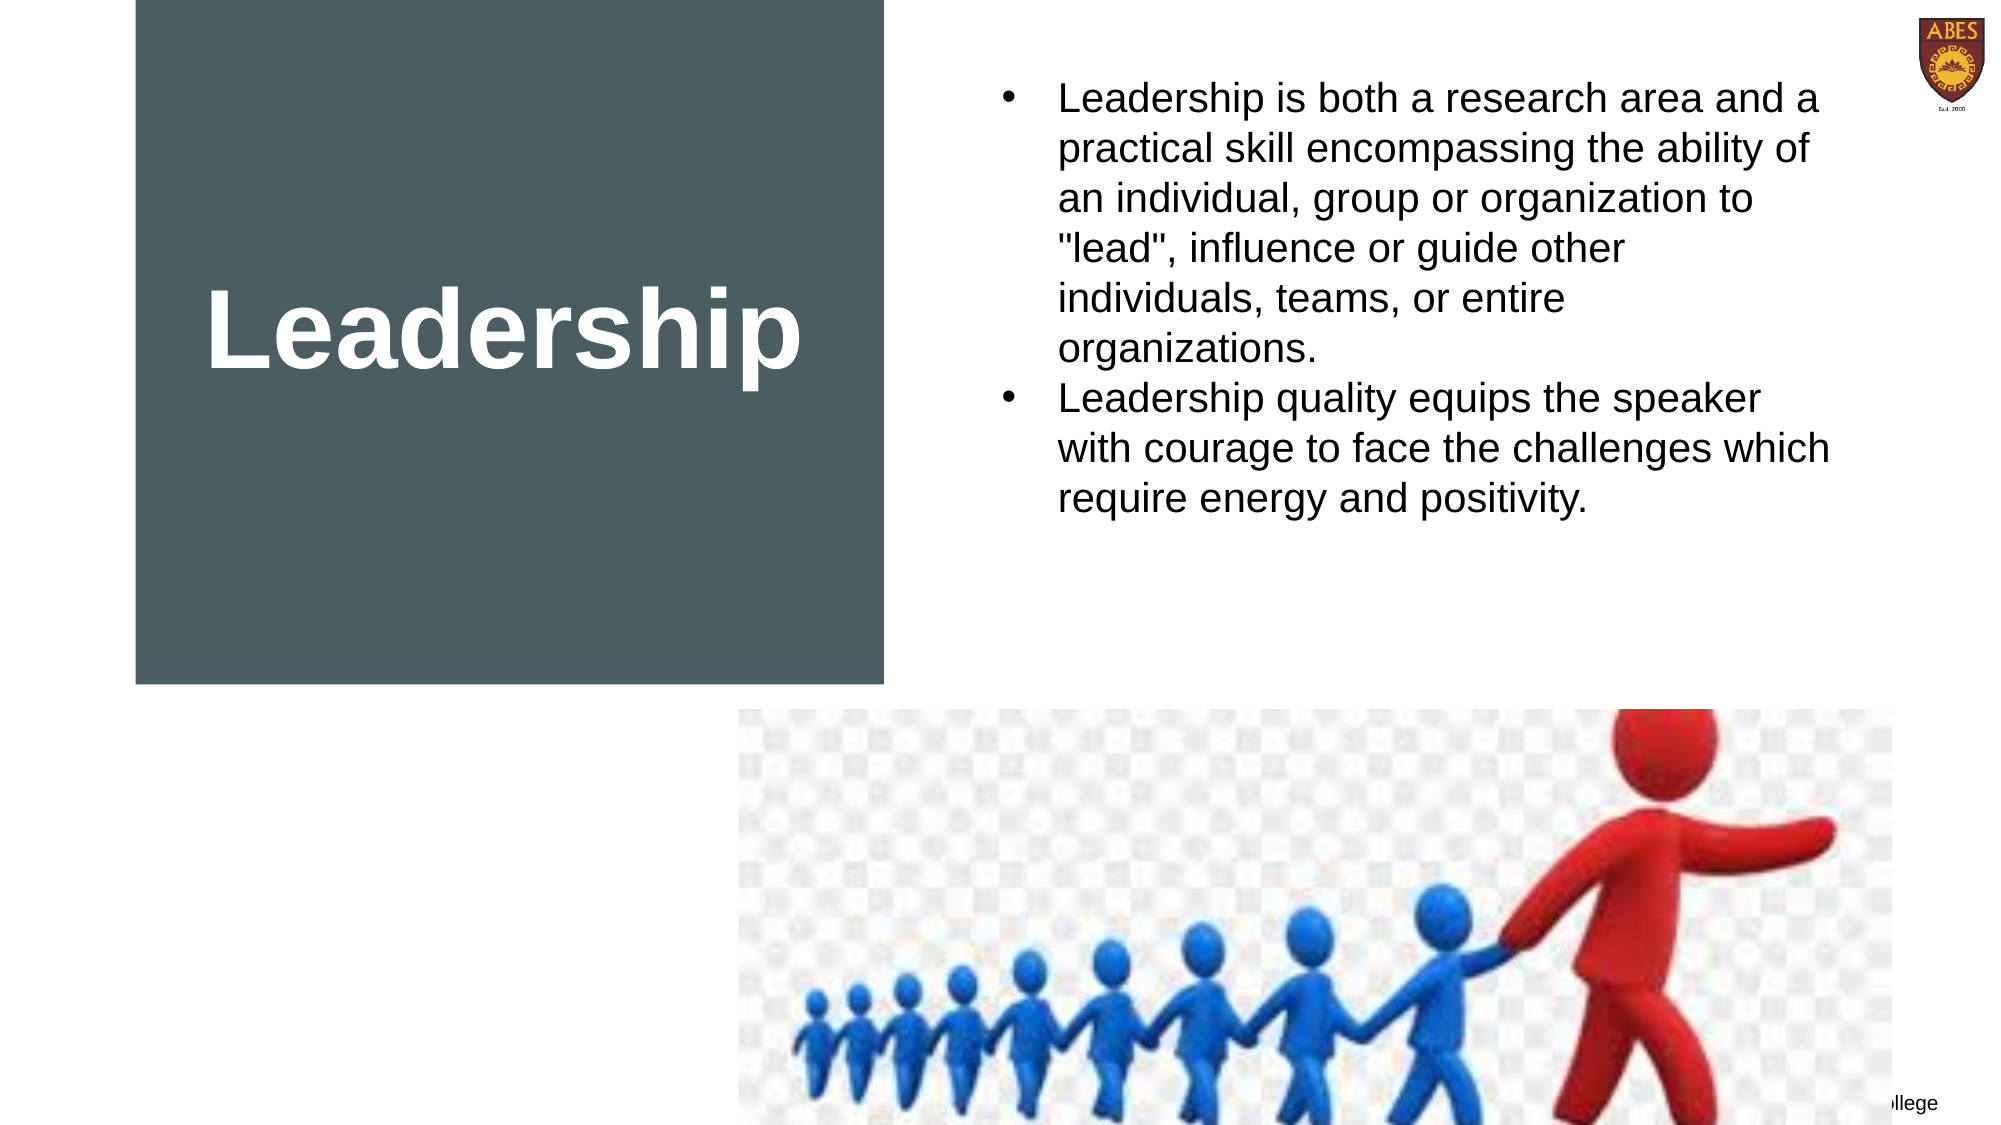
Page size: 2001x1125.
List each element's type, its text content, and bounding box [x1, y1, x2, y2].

picture [738, 709, 1893, 1125]
text_box Leadership [189, 248, 848, 399]
text_box Leadership is both a research area and a practical skill encompassing the ability of an individual, group or organization to "lead", influence or guide other individuals, teams, or entire organizations. Leadership quality equips the speaker with courage to face the challenges which require energy and positivity. [986, 63, 1852, 579]
picture [1918, 16, 1985, 111]
